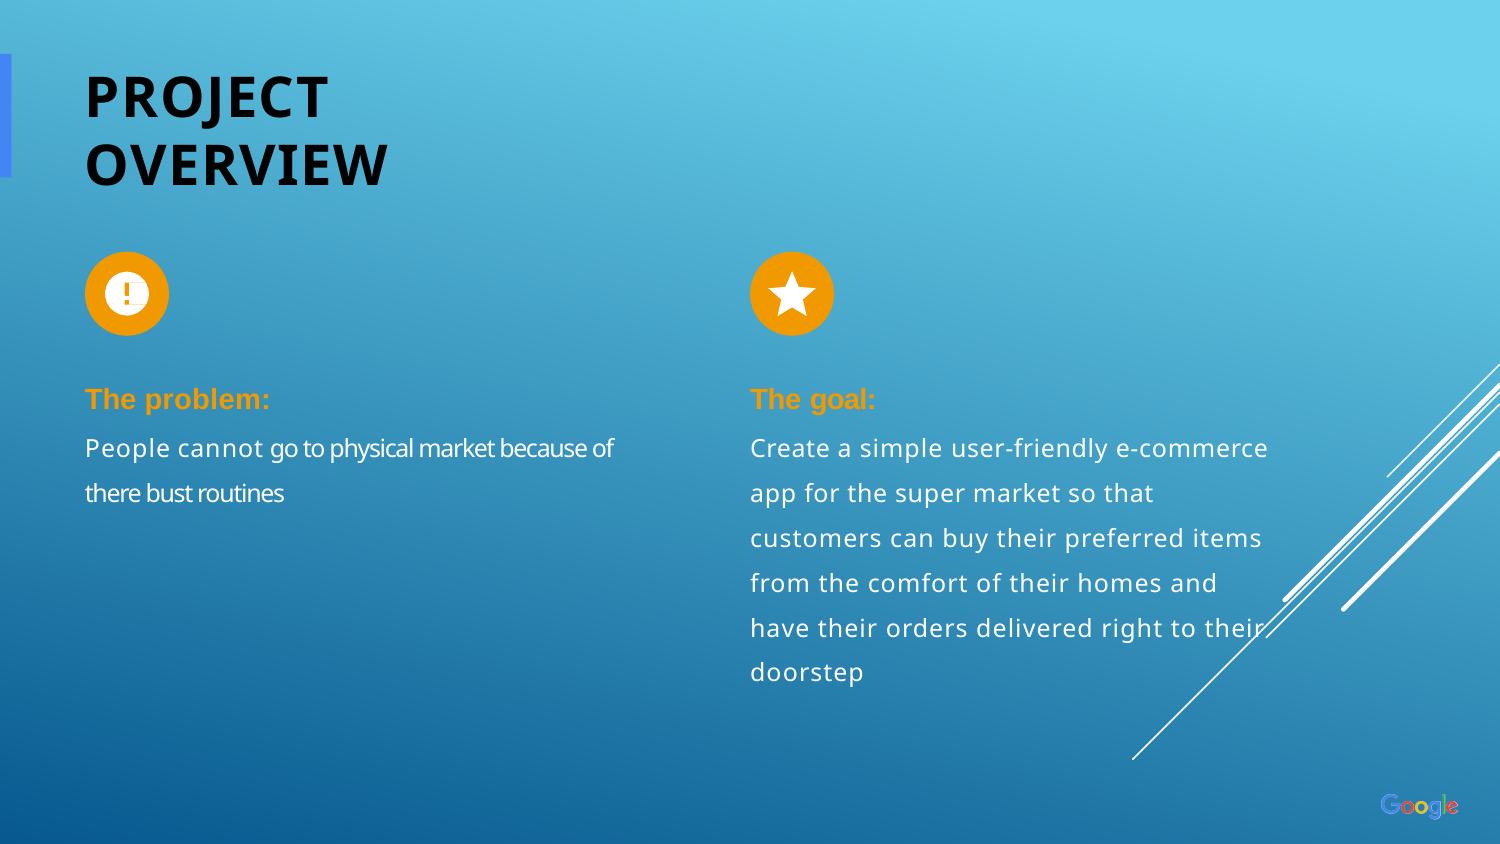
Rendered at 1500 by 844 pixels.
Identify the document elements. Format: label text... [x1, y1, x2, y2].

text_box Project overview [82, 59, 471, 197]
text_box The problem: People cannot go to physical market because of there bust routines [82, 357, 637, 508]
picture [1381, 793, 1458, 821]
text_box The goal: Create a simple user-friendly e-commerce app for the super market so that customers can buy their preferred items from the comfort of their homes and have their orders delivered right to their doorstep [747, 357, 1281, 687]
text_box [84, 251, 170, 337]
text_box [749, 251, 835, 337]
text_box [0, 53, 12, 178]
